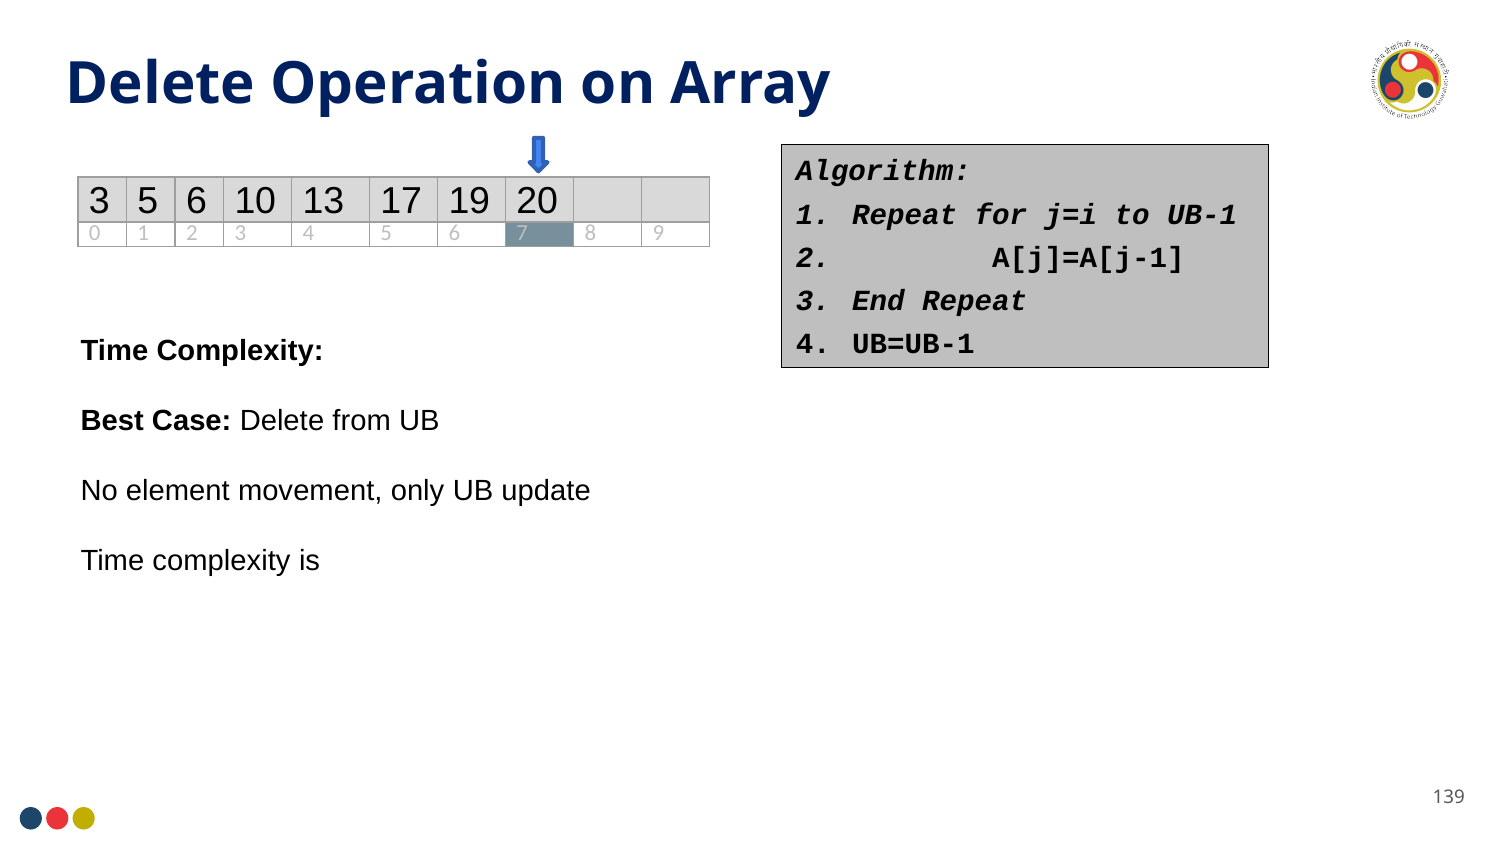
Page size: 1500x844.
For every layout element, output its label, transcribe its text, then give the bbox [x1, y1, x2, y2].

table_header 10 [224, 178, 291, 221]
table_cell 2 [176, 223, 223, 246]
table_header 19 [438, 178, 505, 221]
table_header 6 [176, 178, 223, 221]
table_header 5 [127, 178, 174, 221]
table_cell 4 [292, 223, 369, 246]
text_box Algorithm: Repeat for j=i to UB-1 A[j]=A[j-1] End Repeat UB=UB-1 [781, 144, 1269, 368]
table_cell 9 [642, 223, 709, 246]
table_header [574, 178, 641, 221]
table_header 13 [292, 178, 369, 221]
text_box [527, 135, 550, 174]
table_cell 7 [506, 223, 573, 246]
table_cell 3 [224, 223, 291, 246]
table_header 3 [79, 178, 126, 221]
table_header 20 [506, 178, 573, 221]
slide_number 139 [1389, 764, 1480, 830]
text_box Delete Operation on Array [51, 38, 1449, 132]
table_cell 5 [370, 223, 437, 246]
table_cell 8 [574, 223, 641, 246]
table_cell 1 [127, 223, 174, 246]
table_cell 0 [79, 223, 126, 246]
table_header [642, 178, 709, 221]
table_cell 6 [438, 223, 505, 246]
table_header 17 [370, 178, 437, 221]
